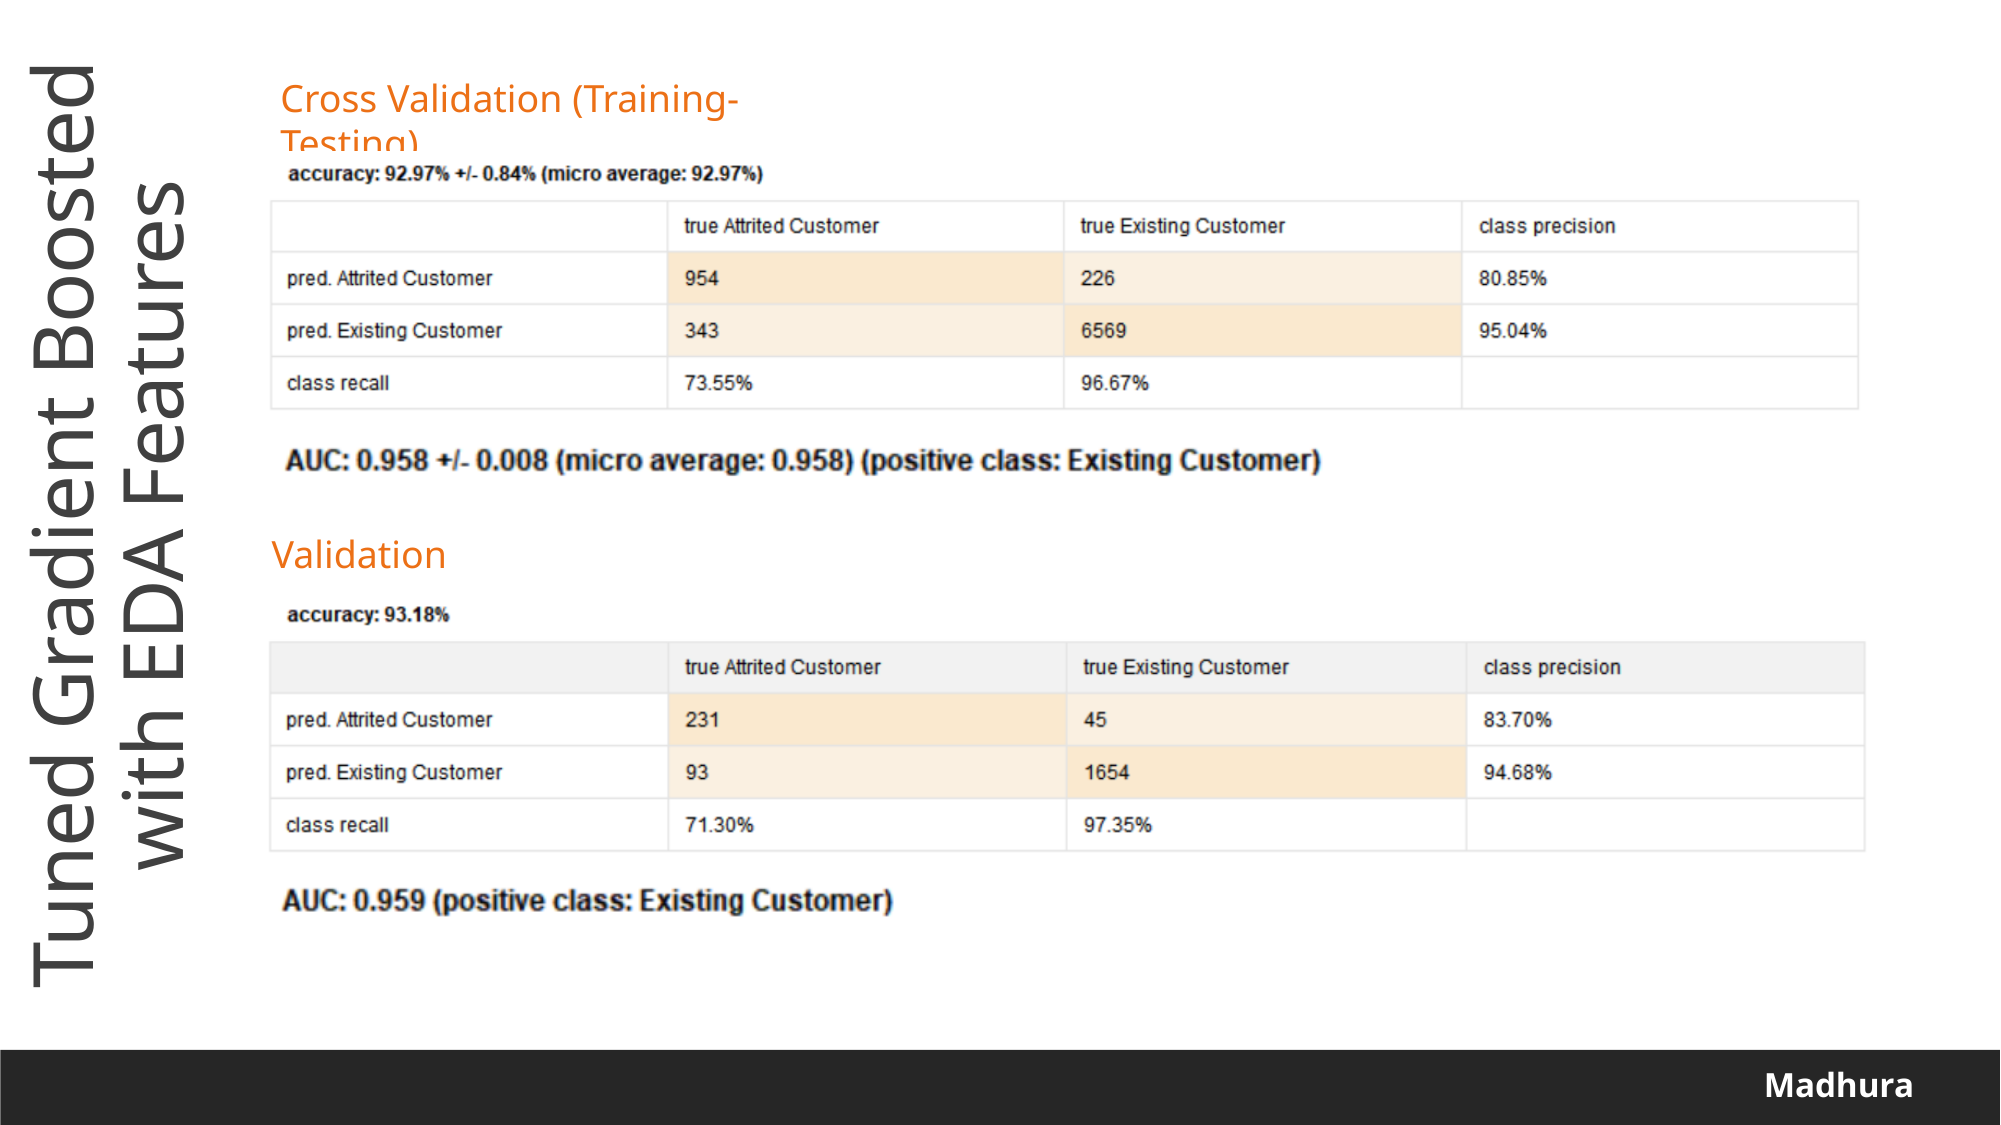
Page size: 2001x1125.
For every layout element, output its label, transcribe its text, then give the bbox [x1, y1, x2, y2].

footer Madhura [1748, 1050, 1937, 1118]
picture [265, 870, 912, 923]
text_box Tuned Gradient Boosted with EDA Features [0, 0, 217, 1051]
picture [265, 151, 1872, 418]
text_box Validation [256, 523, 462, 584]
text_box Cross Validation (Training-Testing) [265, 67, 829, 151]
picture [265, 431, 1393, 496]
picture [265, 604, 1872, 859]
